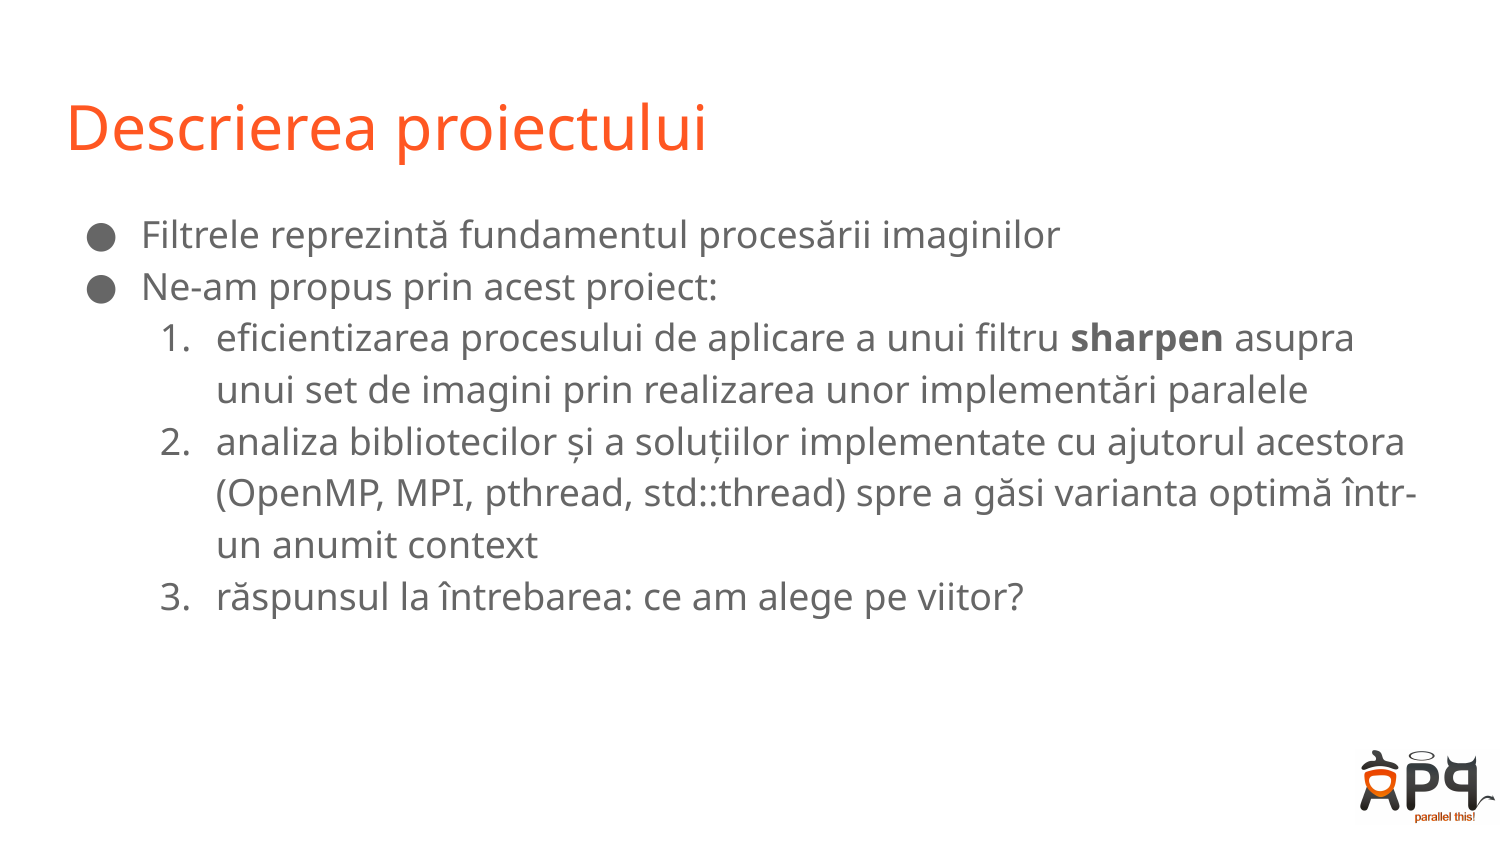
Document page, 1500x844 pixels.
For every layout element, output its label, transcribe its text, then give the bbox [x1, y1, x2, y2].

text_box Filtrele reprezintă fundamentul procesării imaginilor Ne-am propus prin acest proiect: eficientizarea procesului de aplicare a unui filtru sharpen asupra unui set de imagini prin realizarea unor implementări paralele analiza bibliotecilor și a soluțiilor implementate cu ajutorul acestora (OpenMP, MPI, pthread, std::thread) spre a găsi varianta optimă într-un anumit context răspunsul la întrebarea: ce am alege pe viitor? [51, 189, 1449, 750]
picture [1354, 749, 1500, 825]
text_box Descrierea proiectului [51, 72, 1449, 167]
